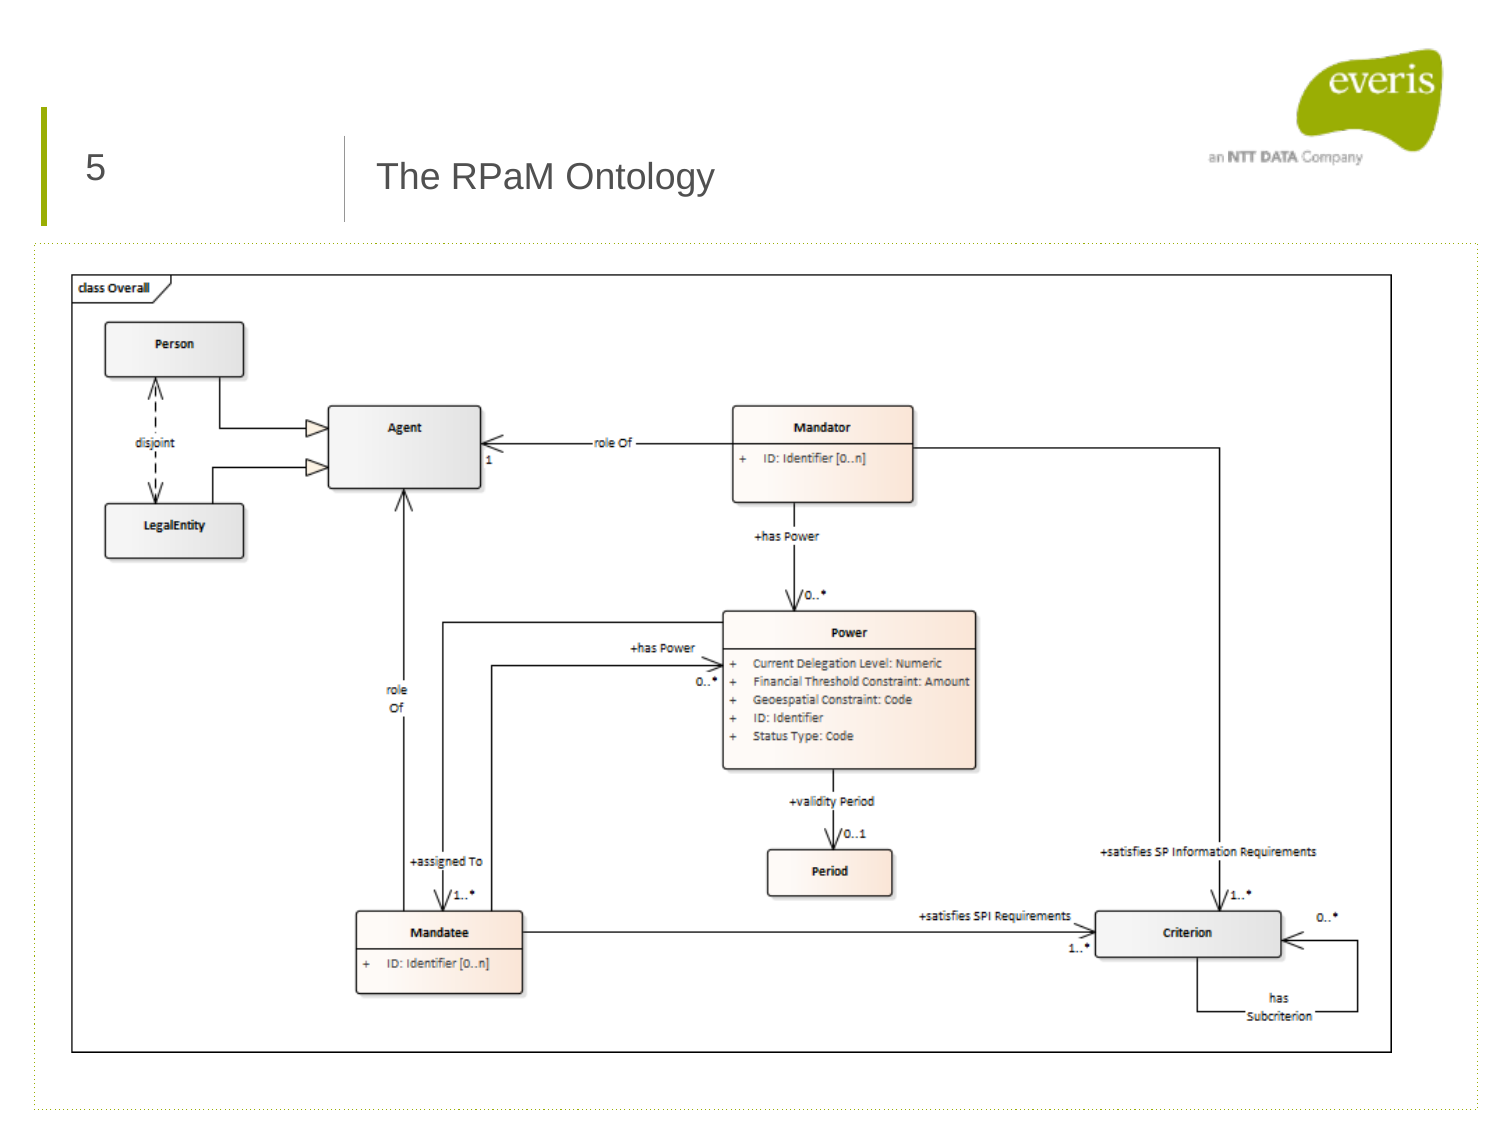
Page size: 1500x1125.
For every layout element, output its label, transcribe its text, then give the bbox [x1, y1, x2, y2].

list 5 [70, 140, 306, 210]
picture [1199, 27, 1453, 186]
list The RPaM Ontology [361, 149, 1079, 208]
text_box [34, 243, 1478, 1110]
picture [70, 273, 1392, 1053]
